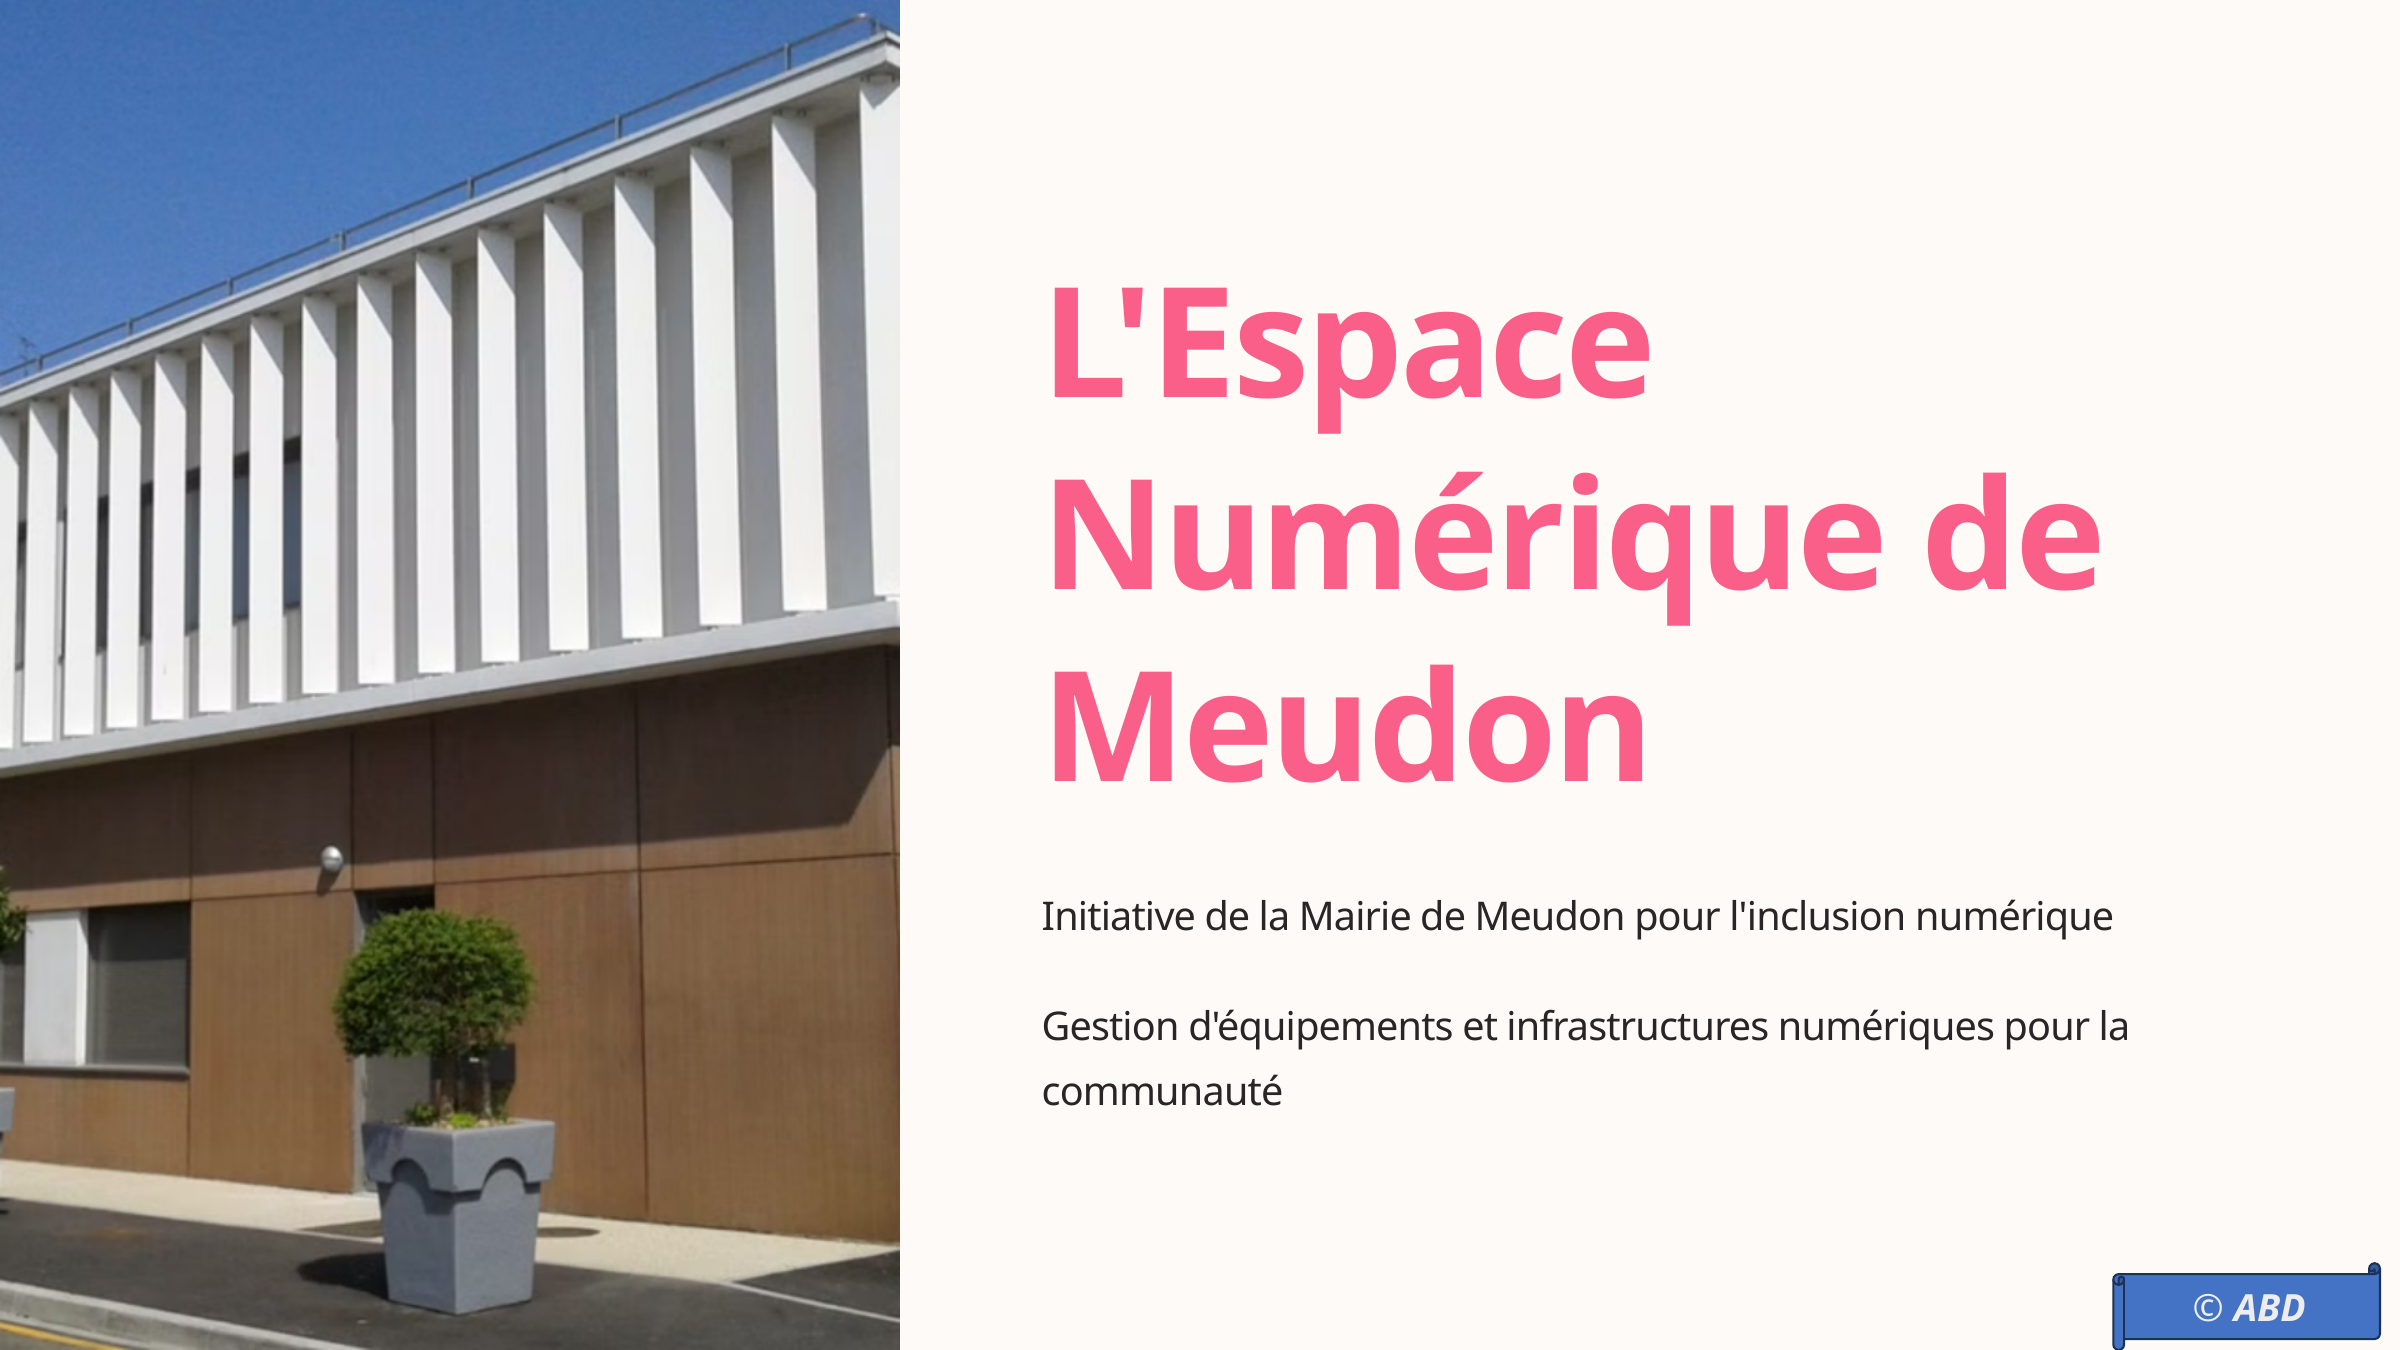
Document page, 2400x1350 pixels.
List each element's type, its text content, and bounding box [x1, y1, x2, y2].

picture [2106, 1271, 2368, 1339]
text_box Gestion d'équipements et infrastructures numériques pour la communauté [1041, 983, 2259, 1114]
picture [0, 0, 900, 1350]
text_box Initiative de la Mairie de Meudon pour l'inclusion numérique [1041, 873, 2259, 939]
text_box L'Espace Numérique de Meudon [1041, 236, 2259, 813]
text_box © ABD [2112, 1262, 2382, 1350]
picture [2380, 1271, 2389, 1339]
